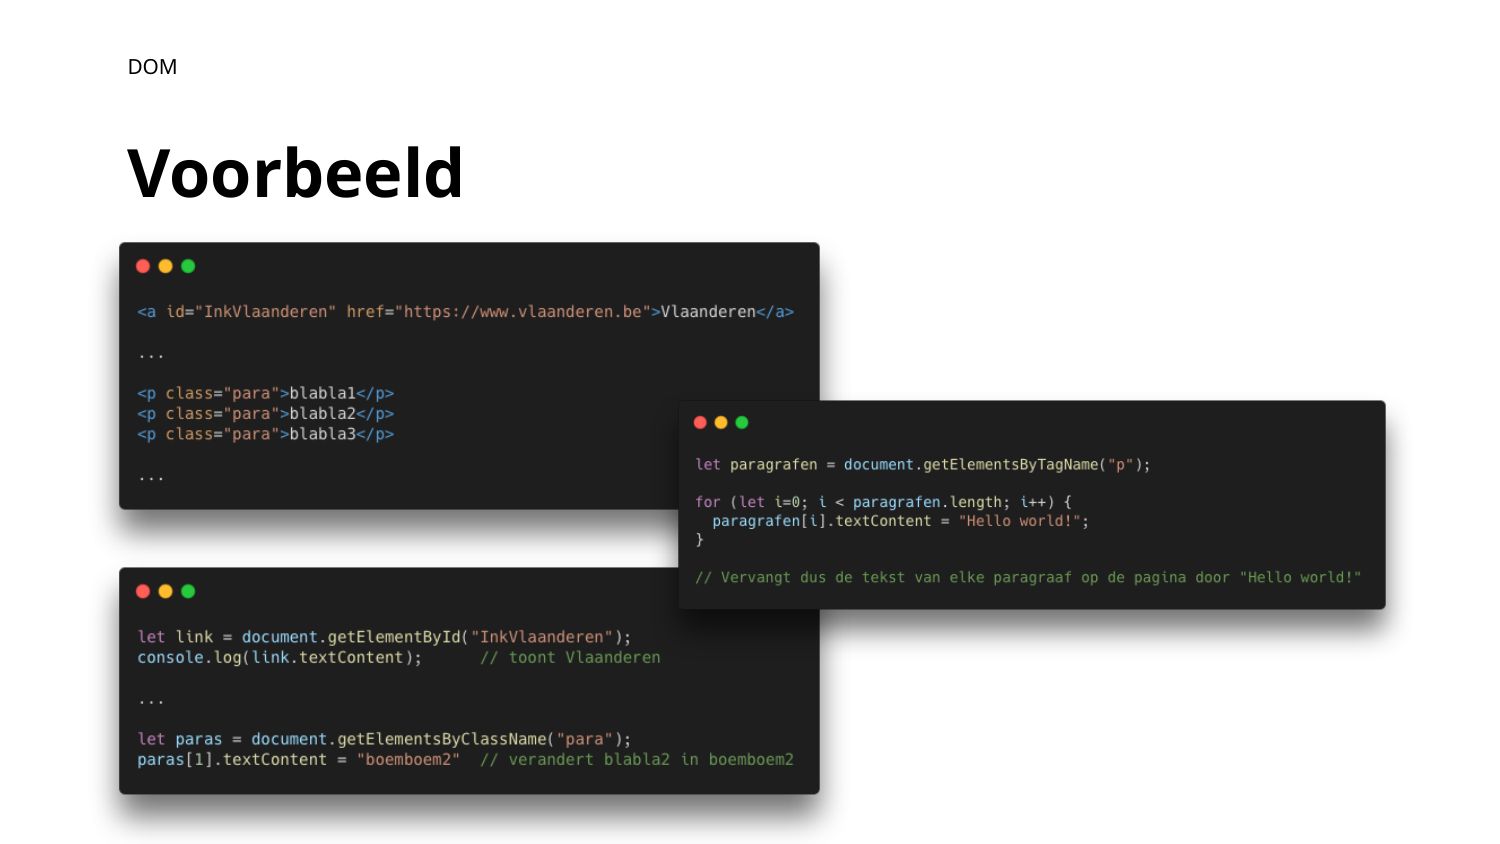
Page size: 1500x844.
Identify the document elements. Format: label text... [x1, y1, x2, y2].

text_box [56, 178, 1444, 844]
text_box Voorbeeld [112, 122, 1388, 177]
list DOM [112, 46, 788, 100]
